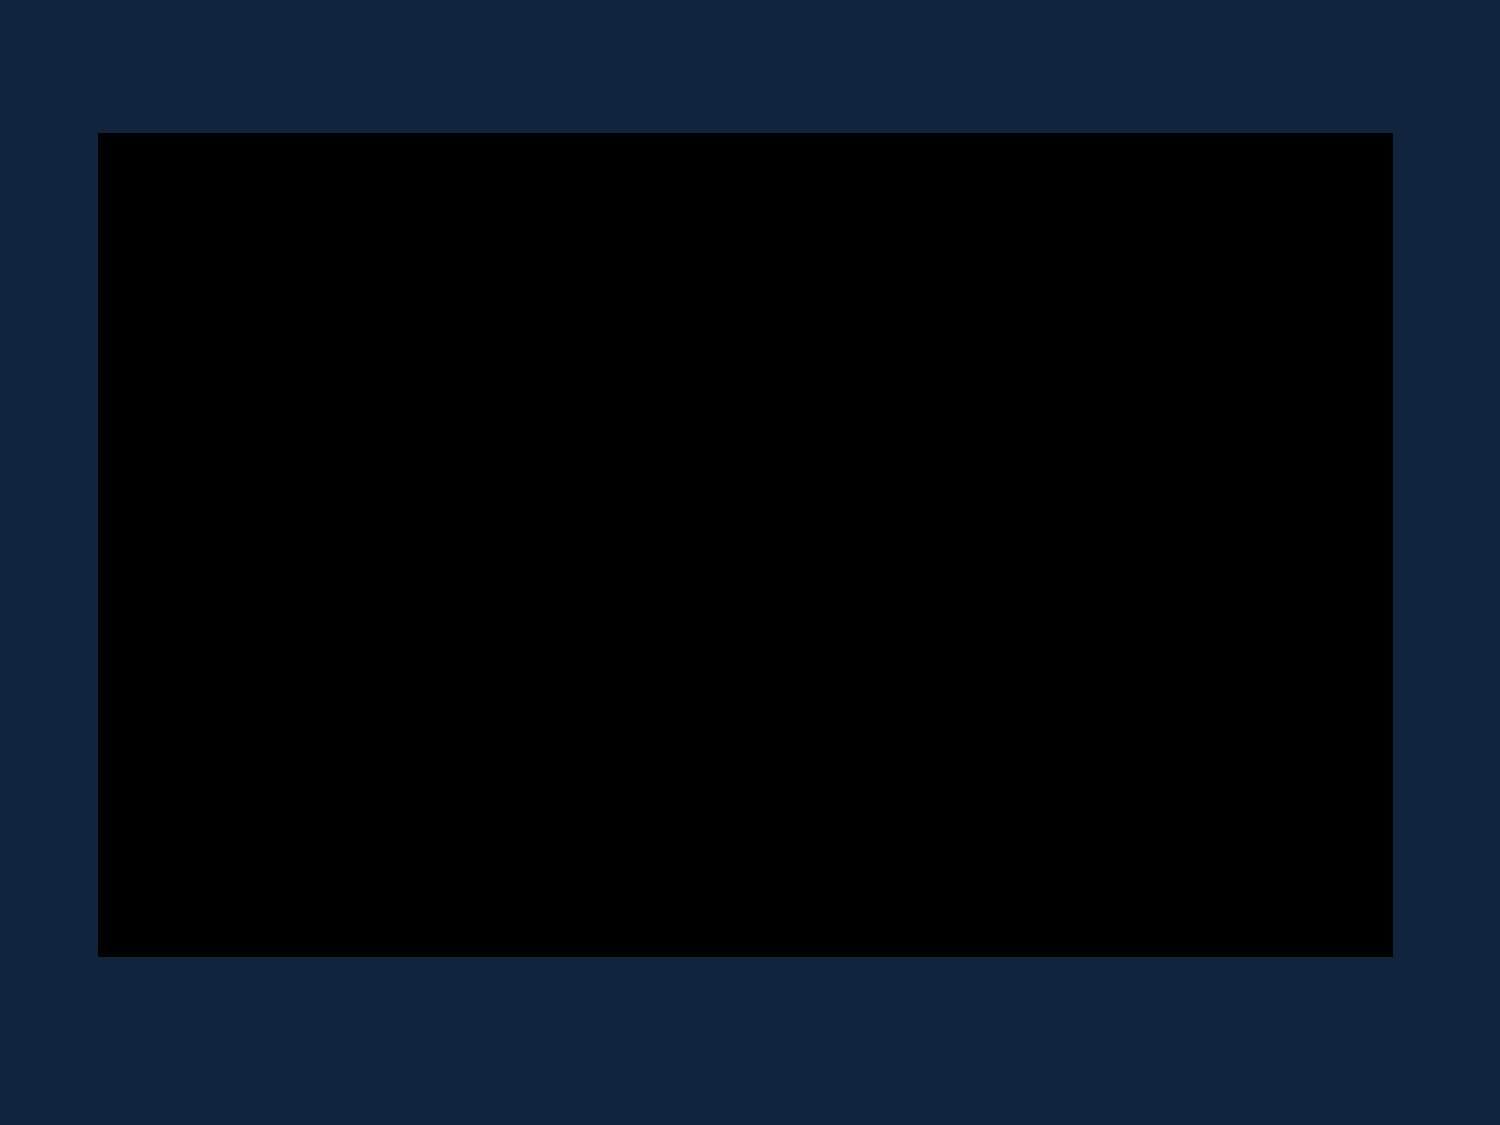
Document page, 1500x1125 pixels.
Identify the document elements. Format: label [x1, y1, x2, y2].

picture [98, 133, 1394, 957]
